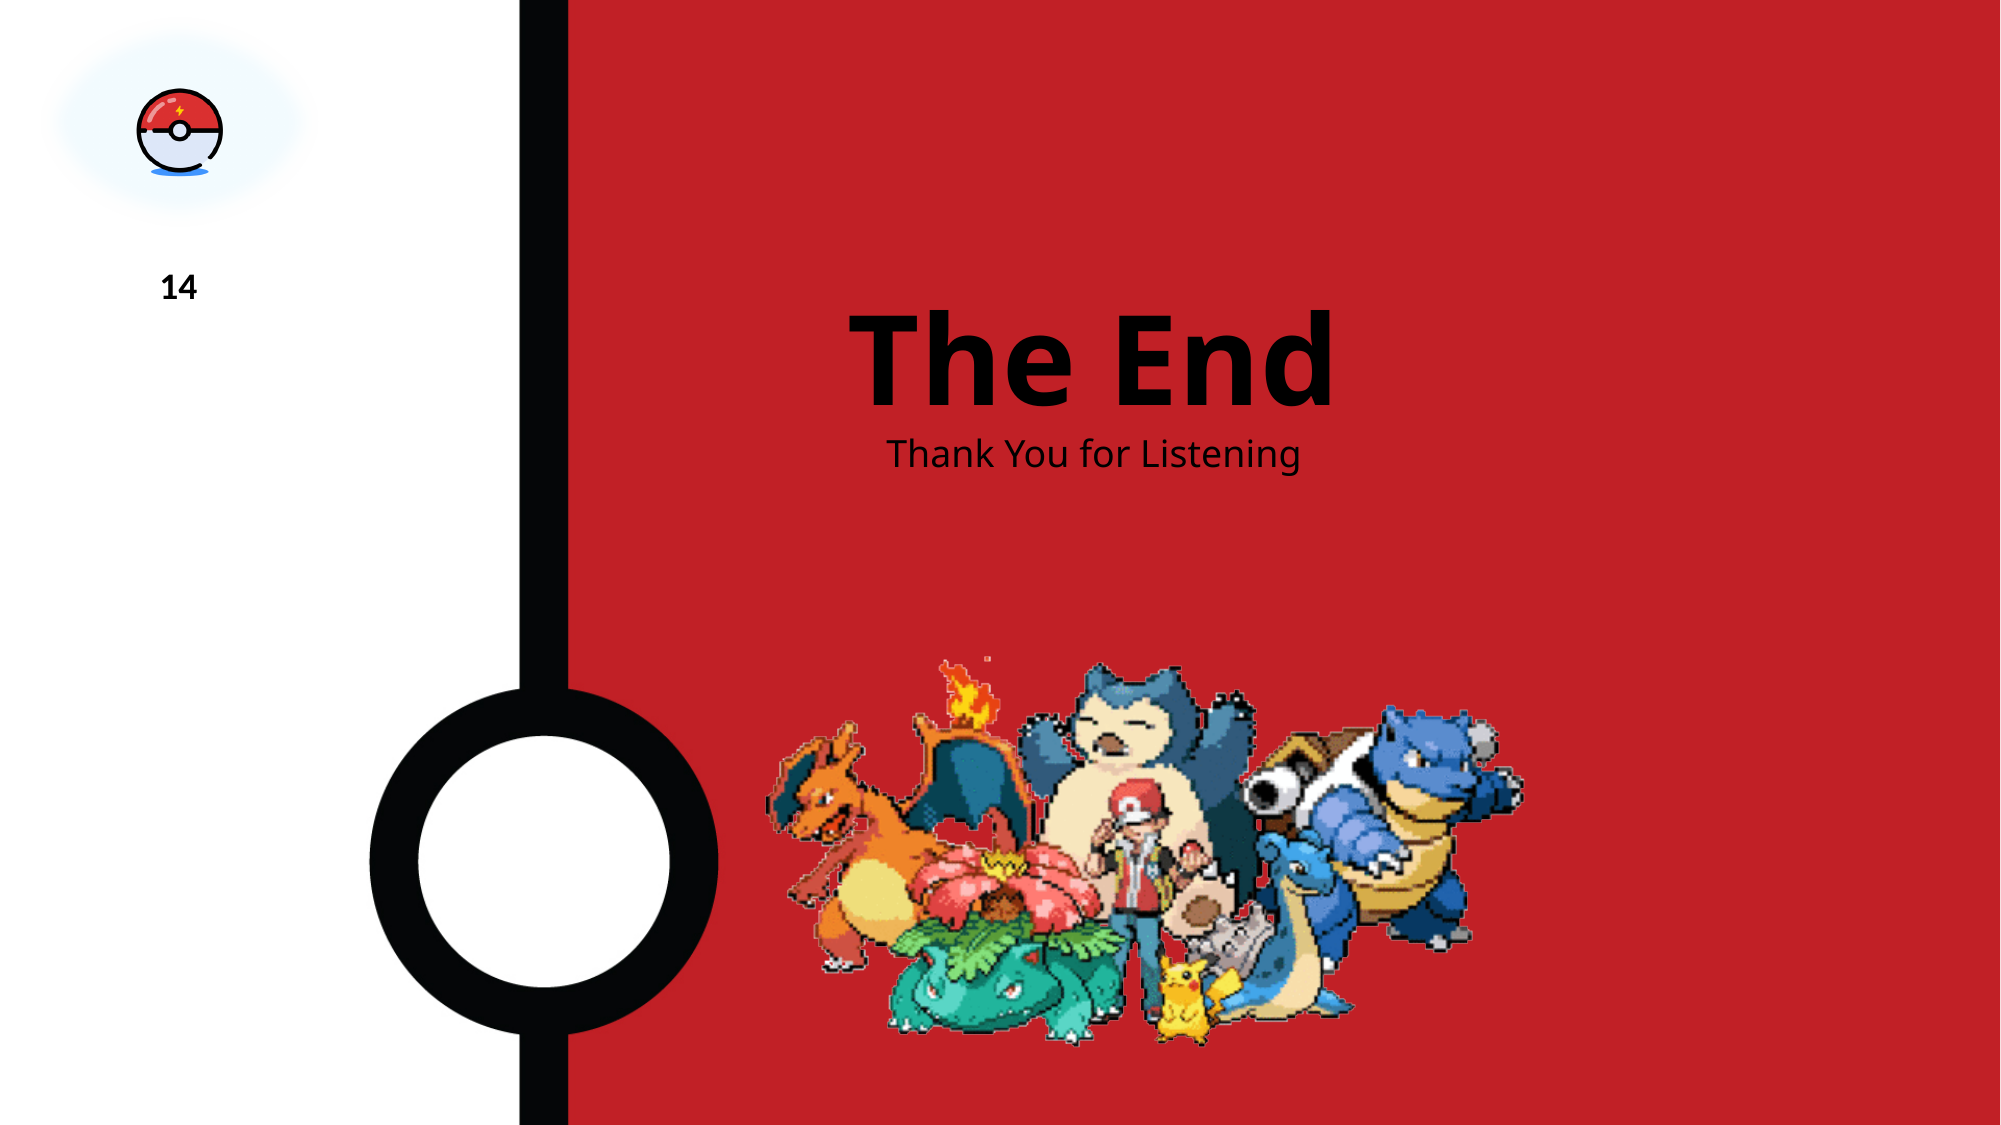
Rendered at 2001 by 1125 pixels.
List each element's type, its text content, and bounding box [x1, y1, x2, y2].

text_box The End Thank You for Listening [808, 272, 1380, 483]
picture [0, 0, 2001, 1125]
text_box 14 [136, 254, 220, 314]
